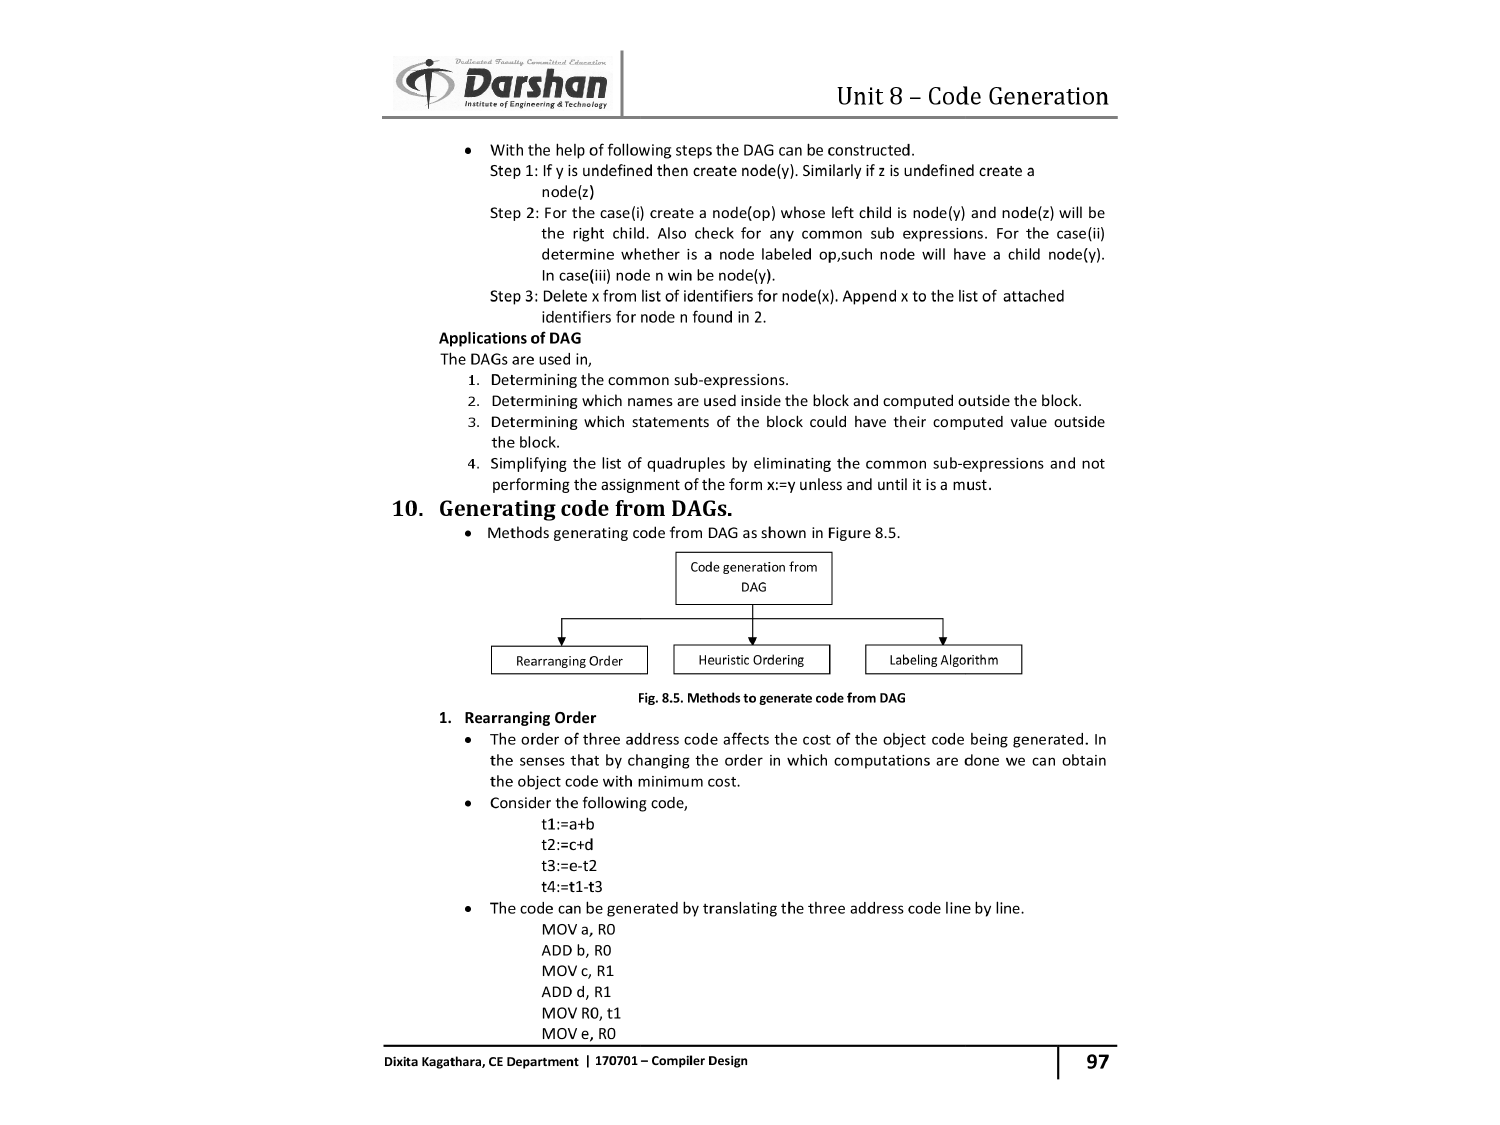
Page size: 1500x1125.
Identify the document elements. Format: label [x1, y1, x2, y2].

picture [313, 0, 1187, 1125]
